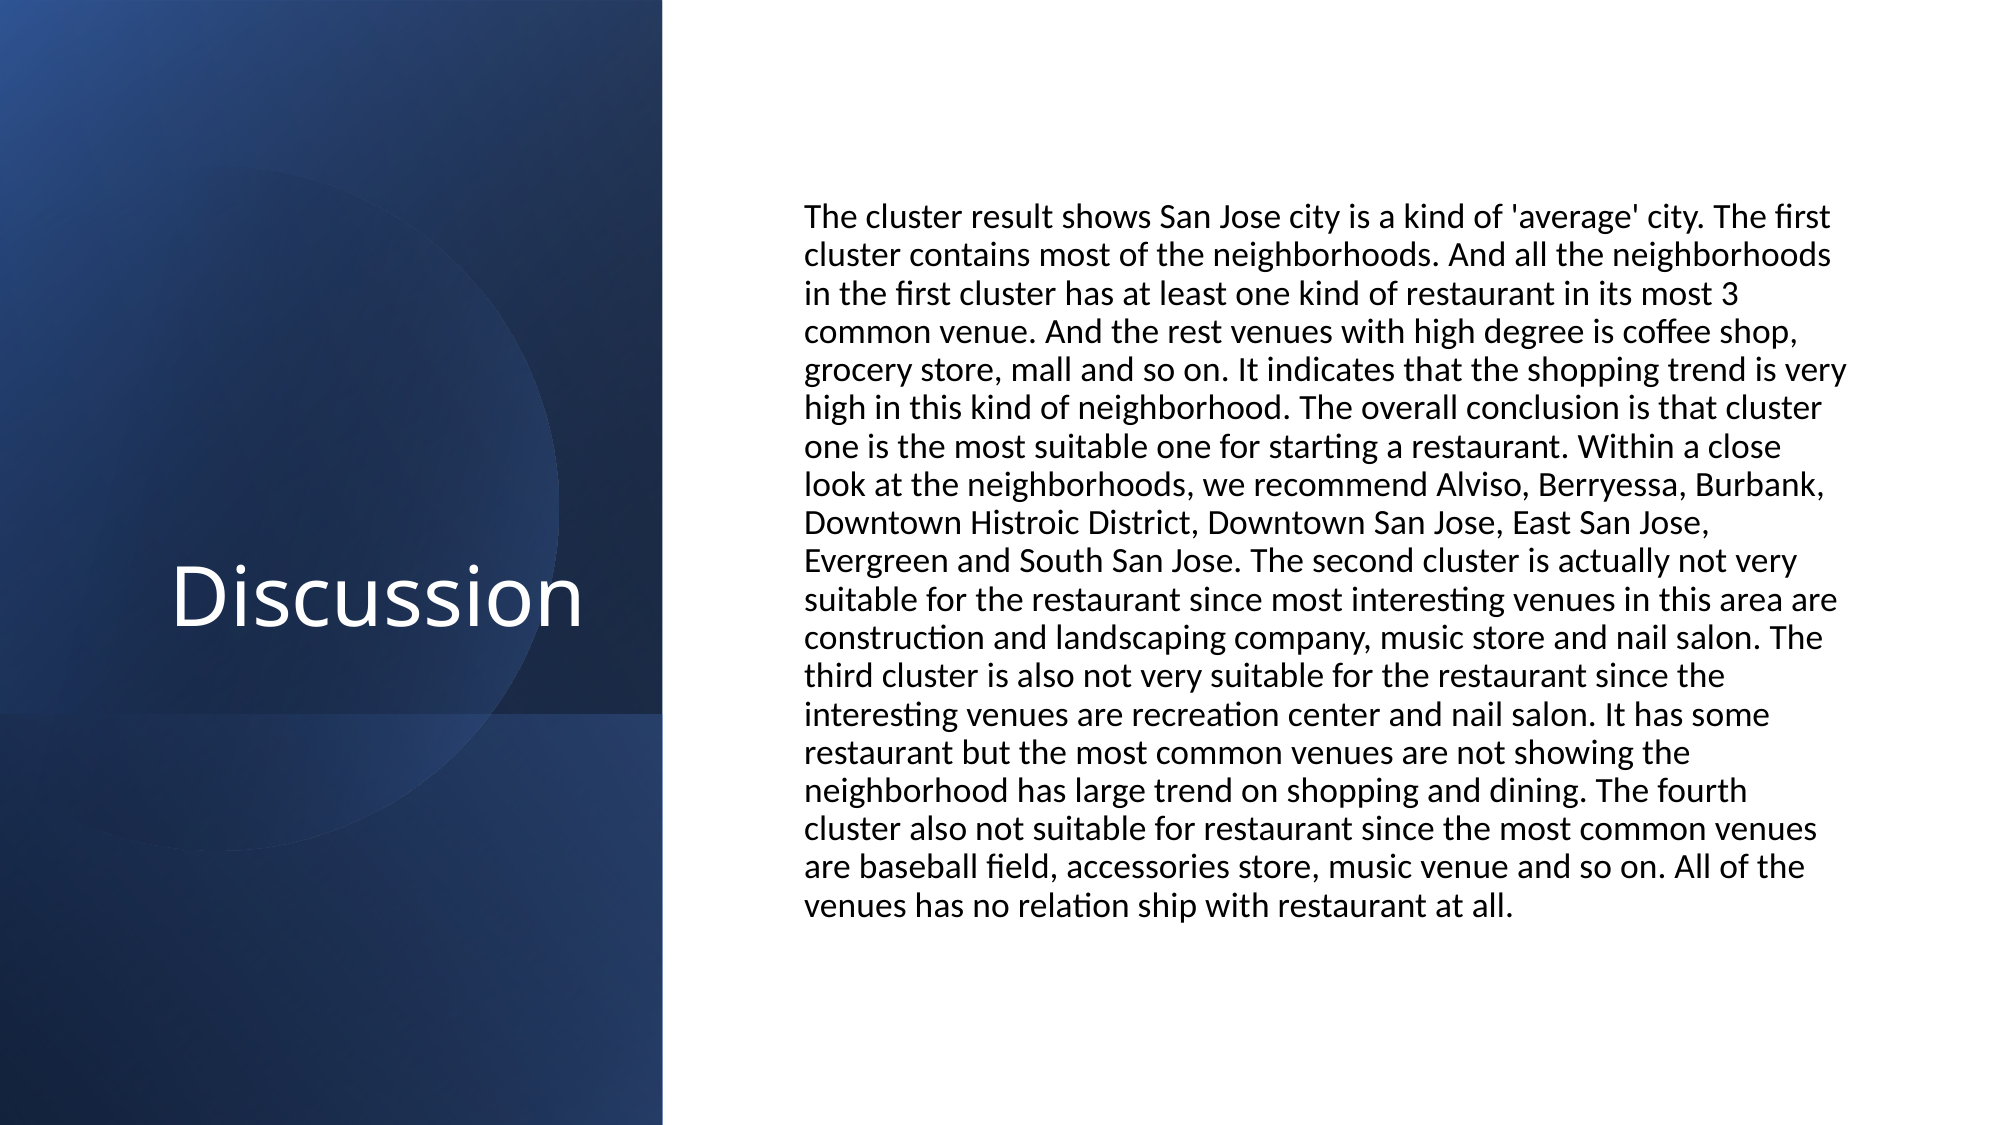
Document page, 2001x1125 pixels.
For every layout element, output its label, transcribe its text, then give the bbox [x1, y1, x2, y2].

text_box [663, 0, 2000, 1125]
list The cluster result shows San Jose city is a kind of 'average' city. The first cluster contains most of the neighborhoods. And all the neighborhoods in the first cluster has at least one kind of restaurant in its most 3 common venue. And the rest venues with high degree is coffee shop, grocery store, mall and so on. It indicates that the shopping trend is very high in this kind of neighborhood. The overall conclusion is that cluster one is the most suitable one for starting a restaurant. Within a close look at the neighborhoods, we recommend Alviso, Berryessa, Burbank, Downtown Histroic District, Downtown San Jose, East San Jose, Evergreen and South San Jose. The second cluster is actually not very suitable for the restaurant since most interesting venues in this area are construction and landscaping company, music store and nail salon. The third cluster is also not very suitable for the restaurant since the interesting venues are recreation center and nail salon. It has some restaurant but the most common venues are not showing the neighborhood has large trend on shopping and dining. The fourth cluster also not suitable for restaurant since the most common venues are baseball field, accessories store, music venue and so on. All of the venues has no relation ship with restaurant at all. [789, 106, 1865, 1017]
title Discussion [76, 96, 602, 652]
text_box [0, 0, 663, 1124]
